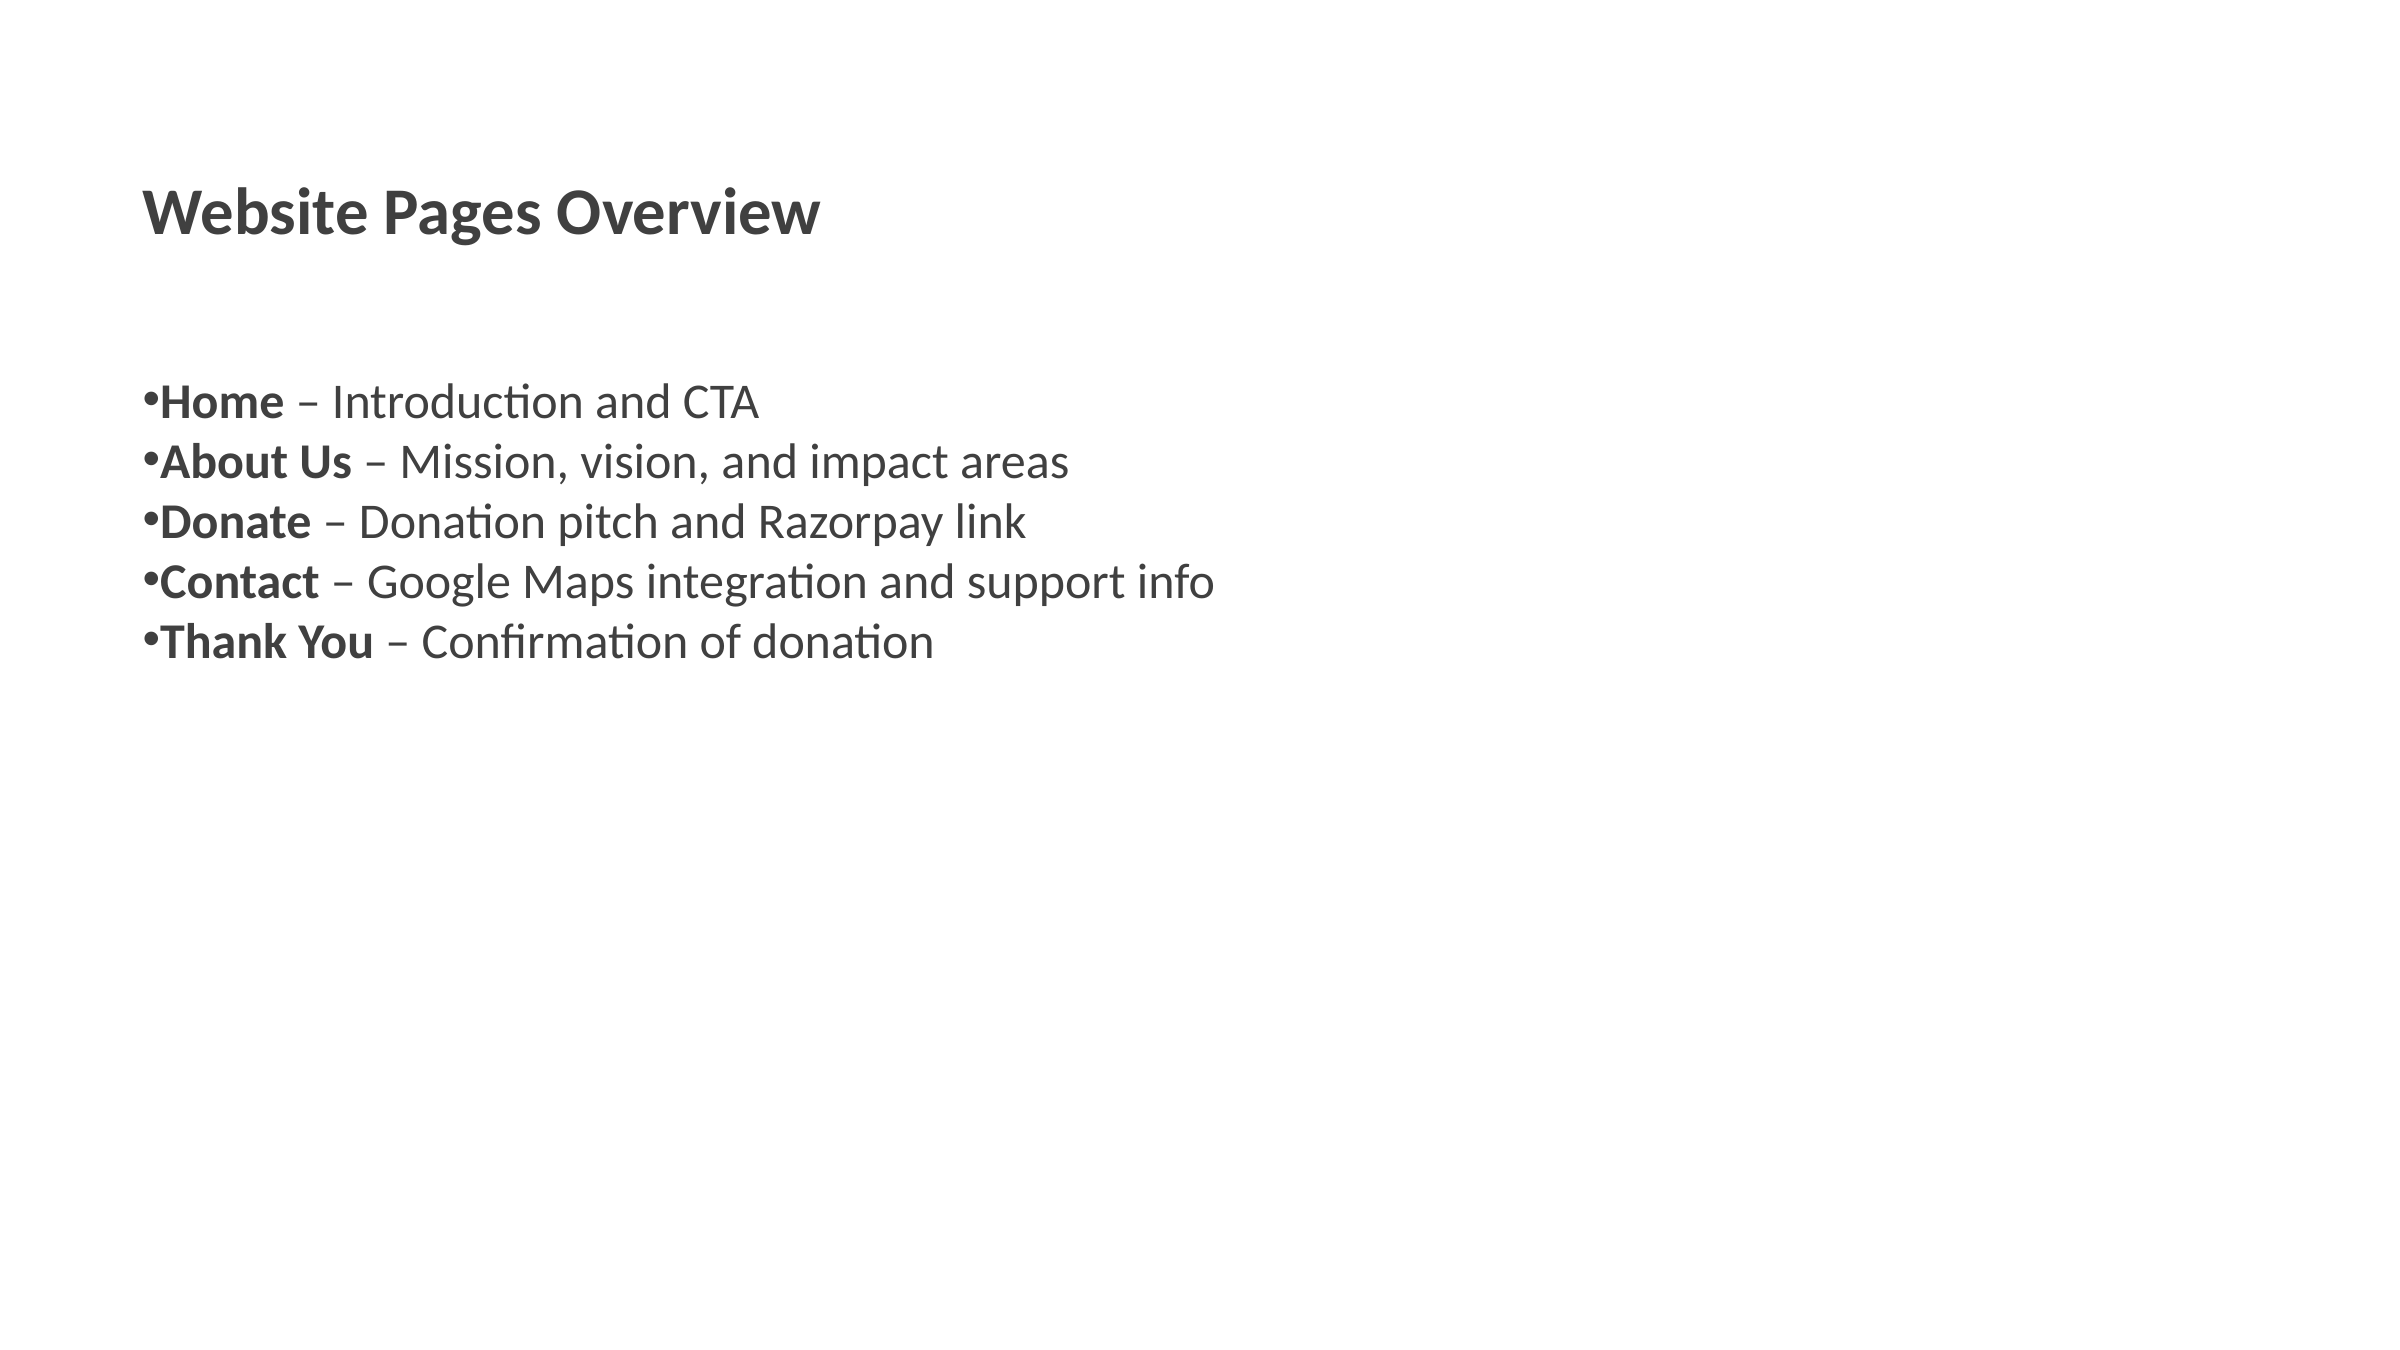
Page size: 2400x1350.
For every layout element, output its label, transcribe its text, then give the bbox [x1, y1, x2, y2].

text_box Website Pages Overview Home – Introduction and CTA About Us – Mission, vision, and impact areas Donate – Donation pitch and Razorpay link Contact – Google Maps integration and support info Thank You – Confirmation of donation [127, 160, 1800, 676]
